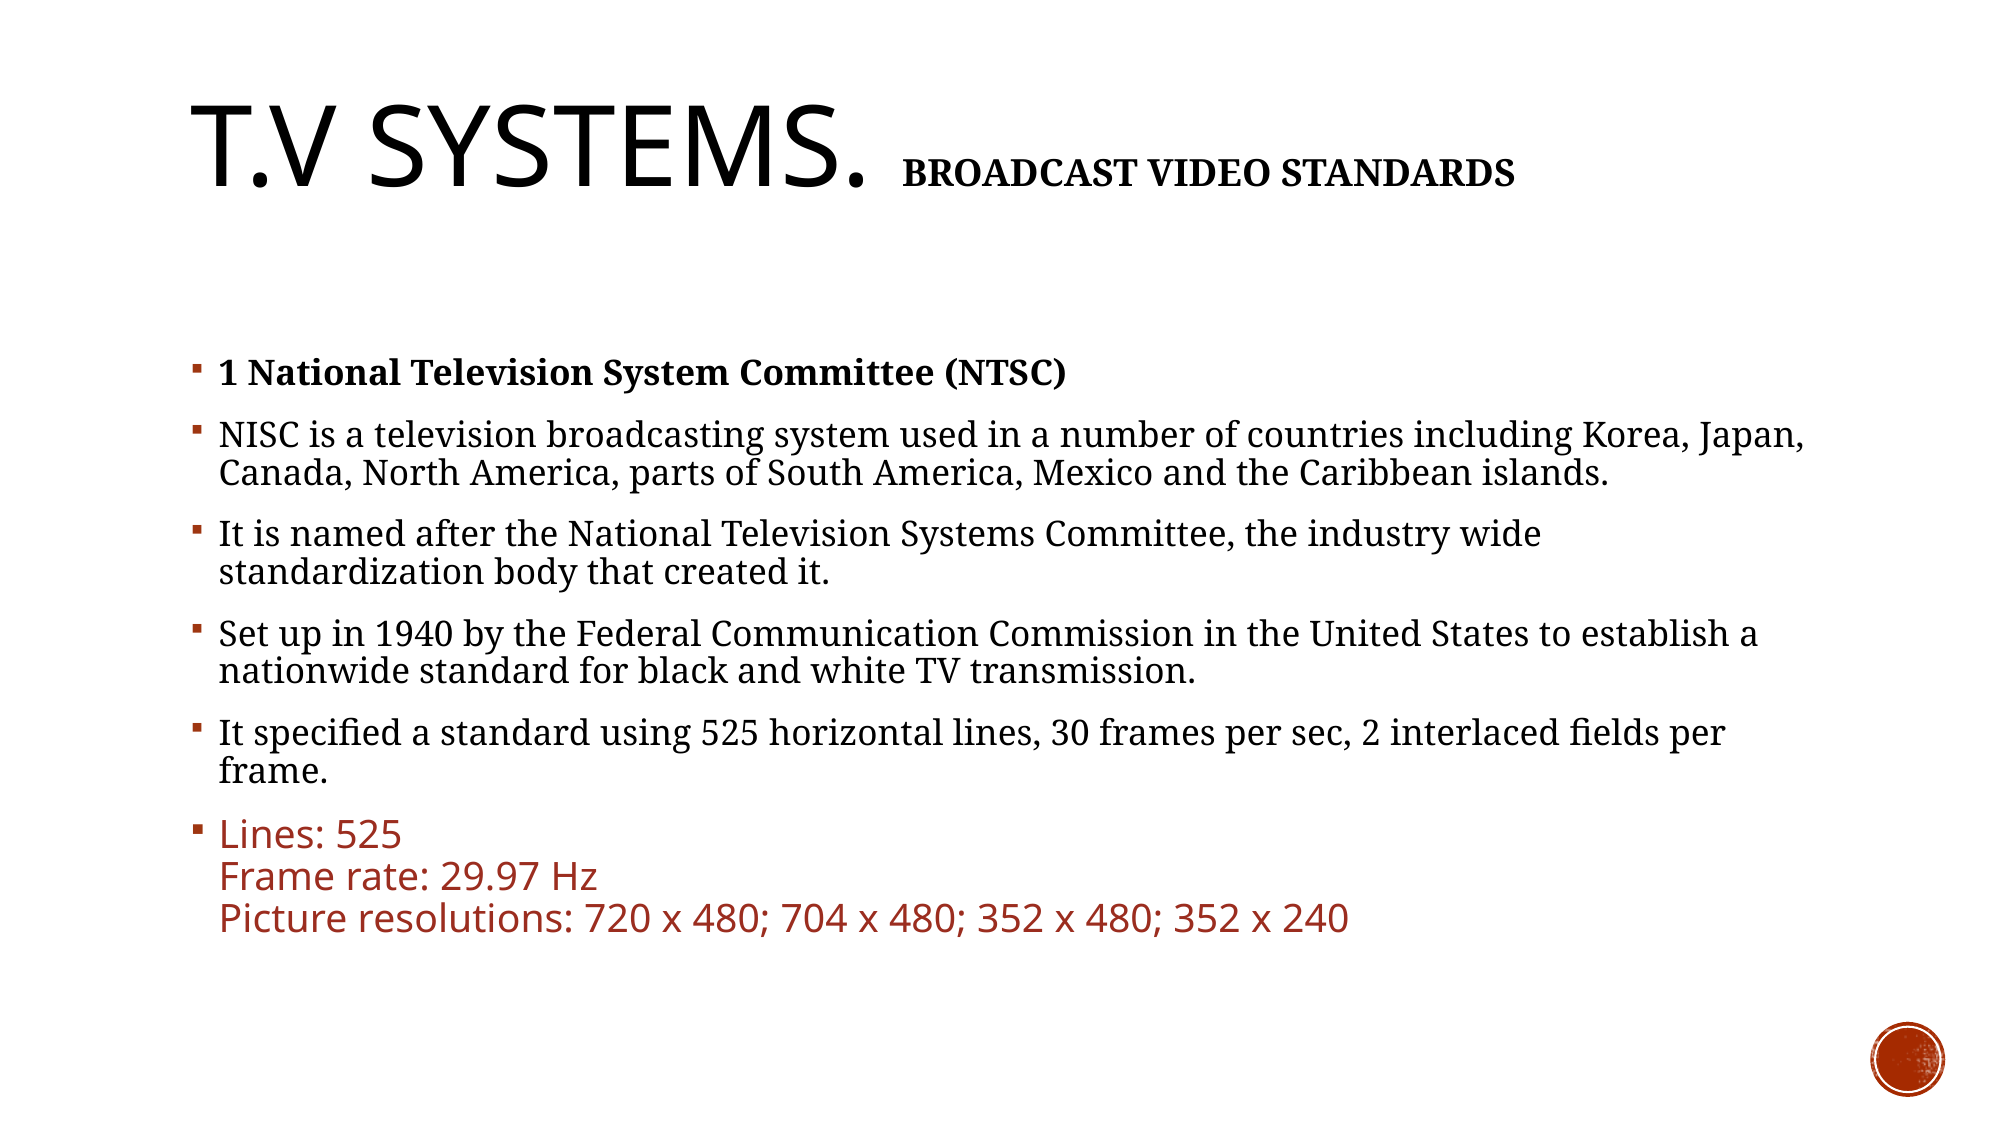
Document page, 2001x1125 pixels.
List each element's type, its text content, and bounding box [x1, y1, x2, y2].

list 1 National Television System Committee (NTSC) NISC is a television broadcasting system used in a number of countries including Korea, Japan, Canada, North America, parts of South America, Mexico and the Caribbean islands. It is named after the National Television Systems Committee, the industry wide standardization body that created it. Set up in 1940 by the Federal Communication Commission in the United States to establish a nationwide standard for black and white TV transmission. It specified a standard using 525 horizontal lines, 30 frames per sec, 2 interlaced fields per frame. Lines: 525 Frame rate: 29.97 Hz Picture resolutions: 720 x 480; 704 x 480; 352 x 480; 352 x 240 [175, 348, 1826, 1013]
title T.V Systems. Broadcast Video Standards [175, 79, 1826, 221]
